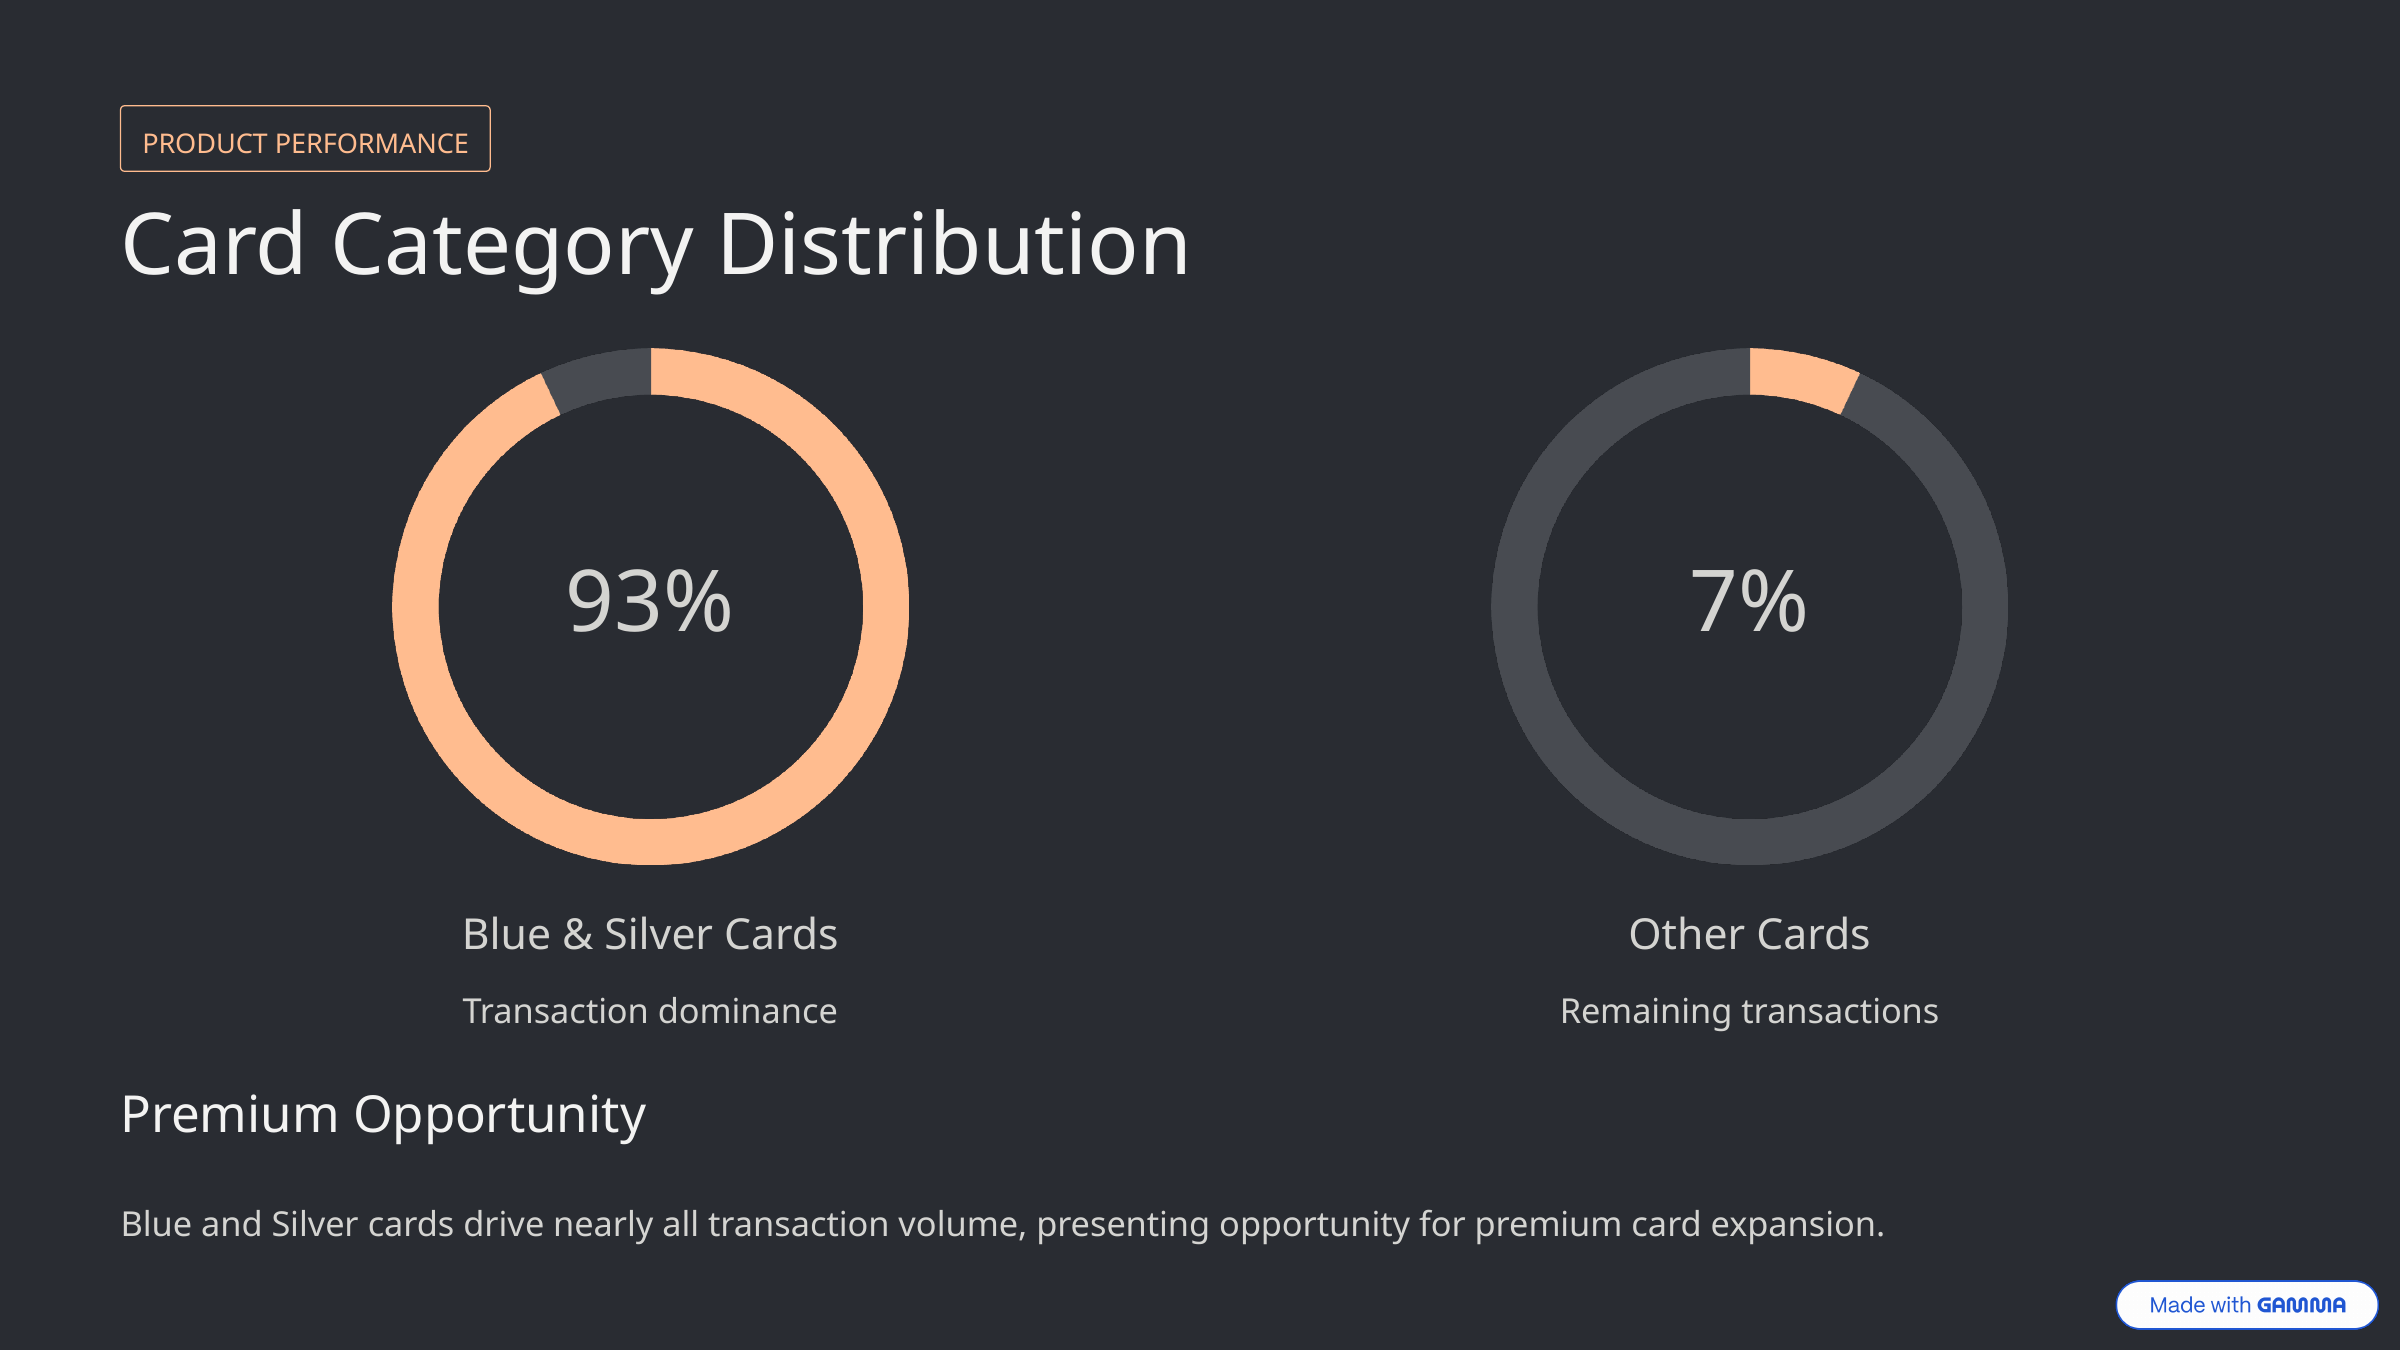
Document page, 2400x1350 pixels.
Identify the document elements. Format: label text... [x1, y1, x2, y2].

text_box Blue and Silver cards drive nearly all transaction volume, presenting opportunity for premium card expansion. [120, 1191, 2280, 1245]
text_box Transaction dominance [120, 977, 1180, 1031]
text_box Card Category Distribution [120, 184, 1163, 292]
text_box Premium Opportunity [120, 1078, 637, 1144]
text_box Other Cards [1534, 905, 1965, 959]
picture [1491, 347, 2008, 865]
text_box Remaining transactions [1219, 977, 2280, 1031]
text_box PRODUCT PERFORMANCE [142, 117, 469, 160]
text_box Blue & Silver Cards [435, 905, 866, 959]
text_box [120, 105, 491, 172]
picture [391, 347, 909, 865]
picture [2106, 1271, 2389, 1339]
